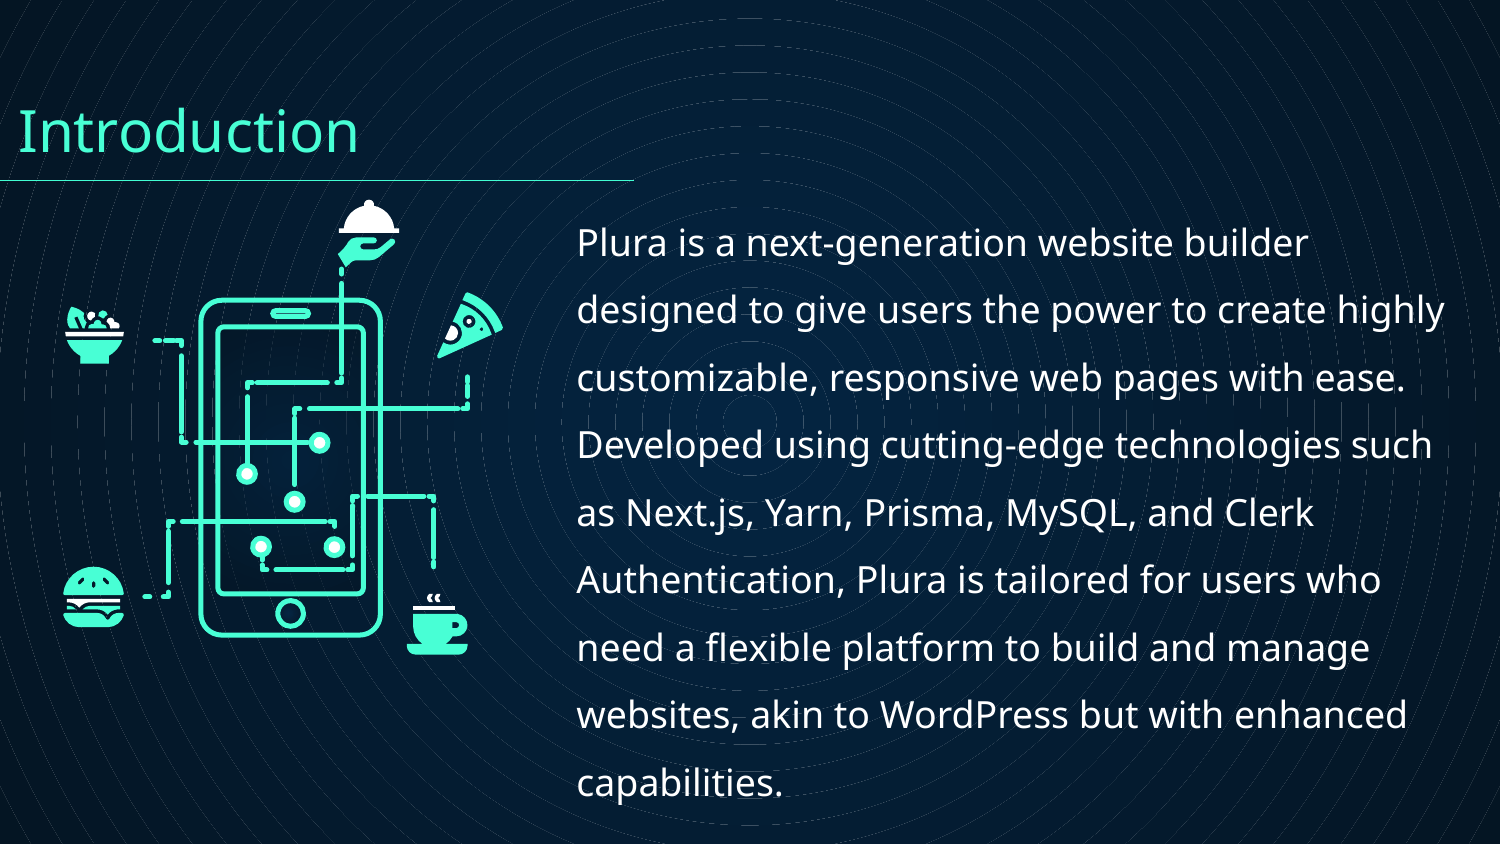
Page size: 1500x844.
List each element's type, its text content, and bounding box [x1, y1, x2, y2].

text_box [272, 310, 309, 317]
text_box [238, 465, 256, 483]
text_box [436, 292, 504, 359]
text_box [406, 593, 469, 655]
text_box [286, 493, 304, 511]
text_box [311, 434, 328, 452]
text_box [337, 199, 400, 268]
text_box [64, 306, 125, 364]
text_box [62, 566, 125, 628]
text_box [217, 326, 364, 594]
text_box Plura is a next-generation website builder designed to give users the power to create highly customizable, responsive web pages with ease. Developed using cutting-edge technologies such as Next.js, Yarn, Prisma, MySQL, and Clerk Authentication, Plura is tailored for users who need a flexible platform to build and manage websites, akin to WordPress but with enhanced capabilities. [486, 181, 1485, 744]
text_box [277, 600, 304, 627]
text_box Introduction [3, 42, 1143, 179]
text_box [326, 538, 343, 556]
text_box [252, 538, 270, 556]
